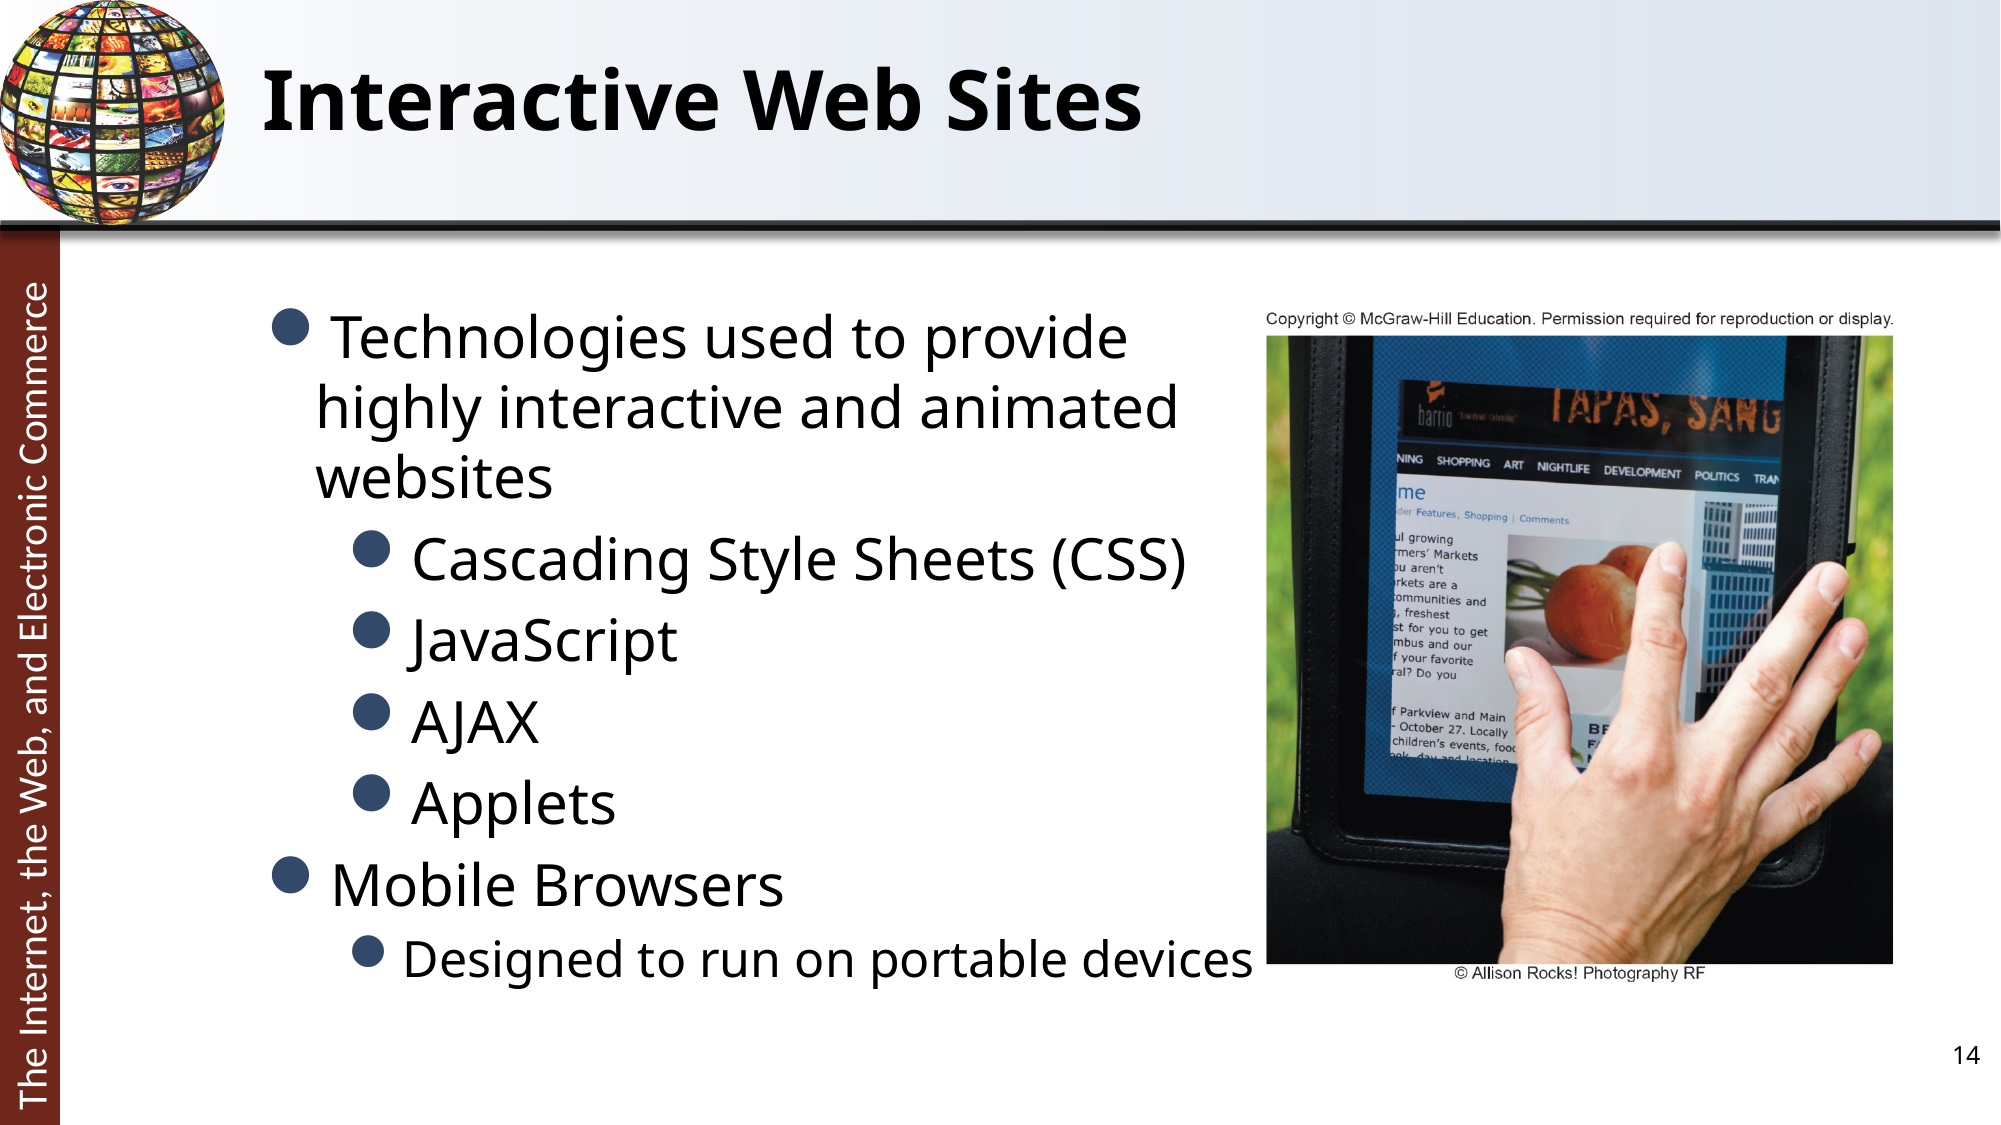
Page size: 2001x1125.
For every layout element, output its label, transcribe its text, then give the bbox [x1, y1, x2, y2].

picture [0, 0, 225, 225]
title Interactive Web Sites [247, 0, 1985, 195]
picture [1264, 310, 1895, 984]
slide_number 14 [1795, 1033, 1996, 1079]
list Technologies used to provide highly interactive and animated websites Cascading Style Sheets (CSS) JavaScript AJAX Applets Mobile Browsers Designed to run on portable devices [251, 293, 1276, 1000]
